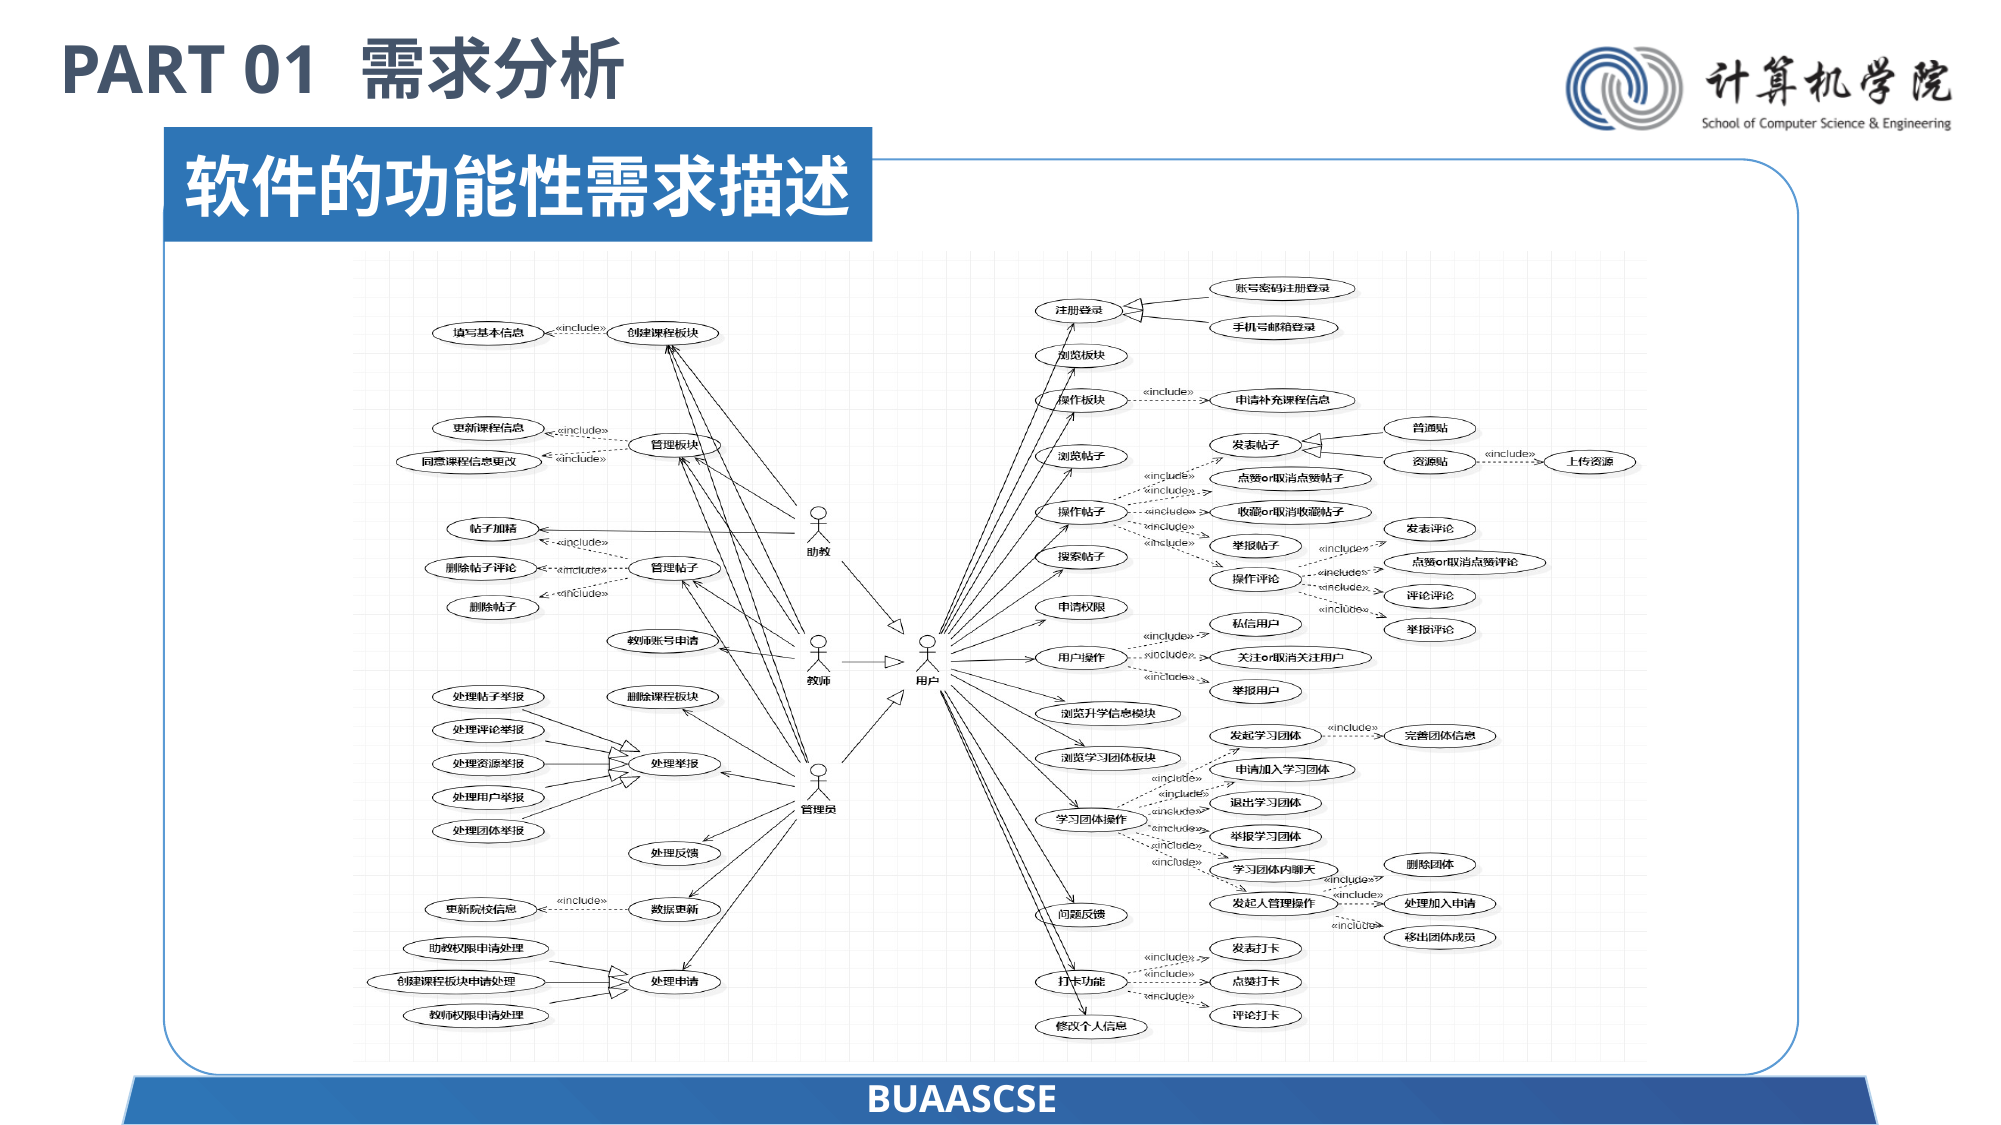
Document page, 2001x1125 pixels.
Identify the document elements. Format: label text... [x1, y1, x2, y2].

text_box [163, 127, 1799, 1075]
text_box BUAASCSE [851, 1075, 1149, 1125]
text_box [1149, 1075, 1879, 1125]
text_box [121, 1075, 851, 1125]
picture [353, 251, 1647, 1062]
picture [1556, 39, 1963, 140]
text_box PART 01 需求分析 [44, 19, 908, 115]
